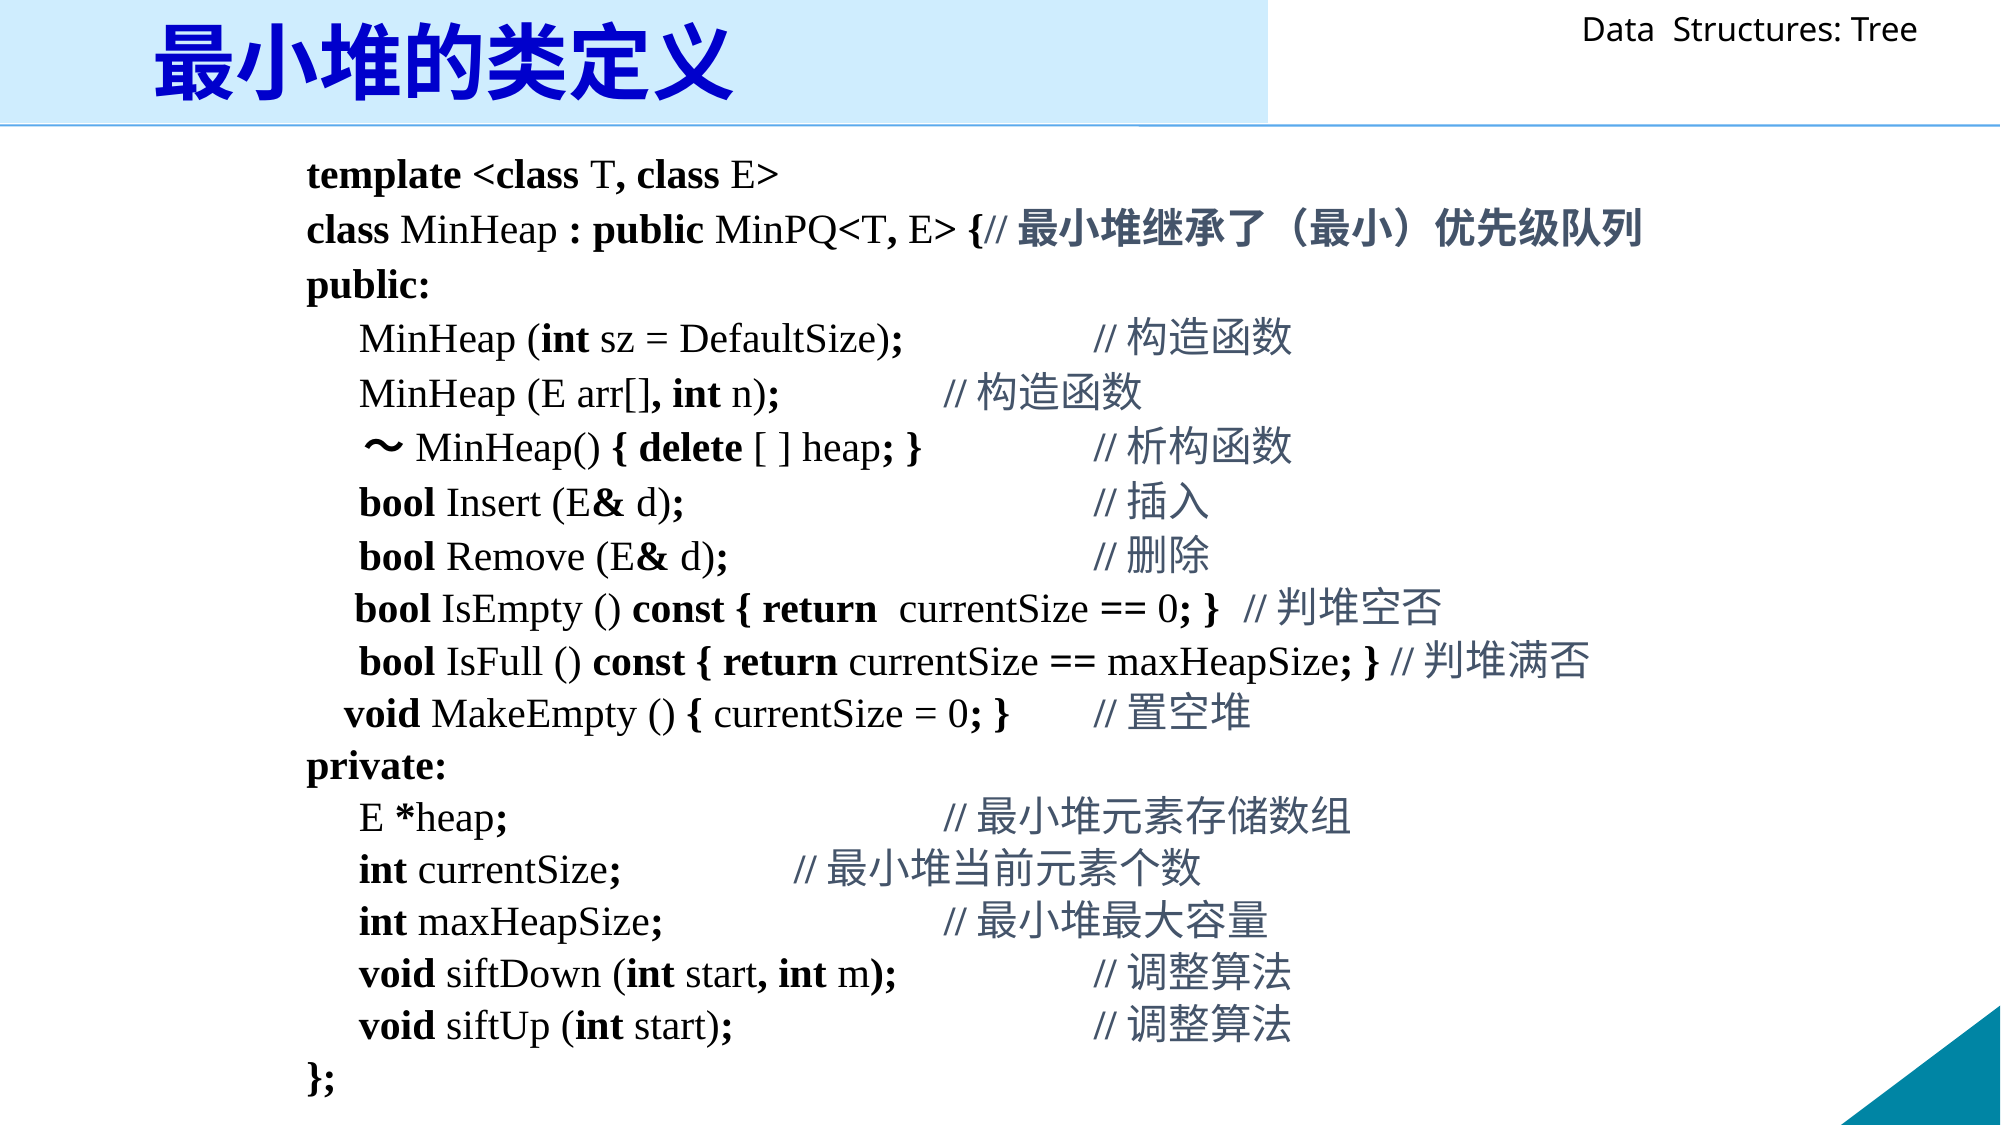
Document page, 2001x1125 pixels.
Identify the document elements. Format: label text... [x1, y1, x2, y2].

title 最小堆的类定义 [137, 5, 872, 127]
list template <class T, class E> class MinHeap : public MinPQ<T, E> {//最小堆继承了（最小）优先级队列 public: MinHeap (int sz = DefaultSize); //构造函数 MinHeap (E arr[], int n); //构造函数 ～MinHeap() { delete [ ] heap; } //析构函数 bool Insert (E& d); //插入 bool Remove (E& d); //删除 bool IsEmpty () const { return currentSize == 0; } //判堆空否 bool IsFull () const { return currentSize == maxHeapSize; } //判堆满否 void MakeEmpty () { currentSize = 0; } //置空堆 private: E *heap; //最小堆元素存储数组 int currentSize; //最小堆当前元素个数 int maxHeapSize; //最小堆最大容量 void siftDown (int start, int m); //调整算法 void siftUp (int start); //调整算法 }; [291, 137, 1689, 958]
